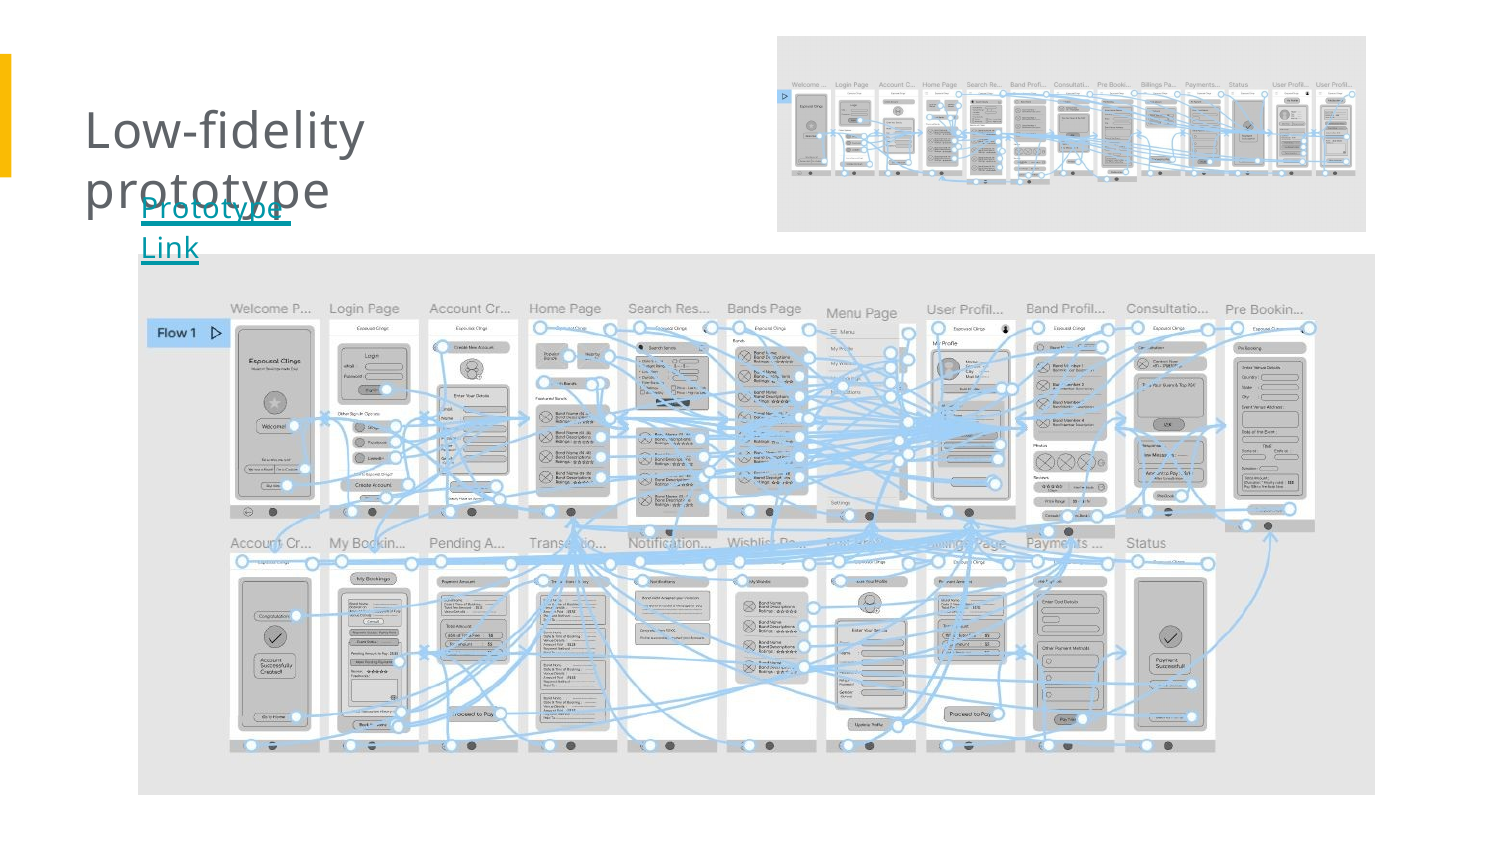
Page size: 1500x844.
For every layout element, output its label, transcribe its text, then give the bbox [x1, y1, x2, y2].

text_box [138, 254, 1487, 833]
picture [777, 36, 1366, 233]
text_box Low-ﬁdelity prototype [82, 96, 597, 219]
text_box [0, 53, 12, 178]
text_box Prototype Link [138, 187, 340, 253]
